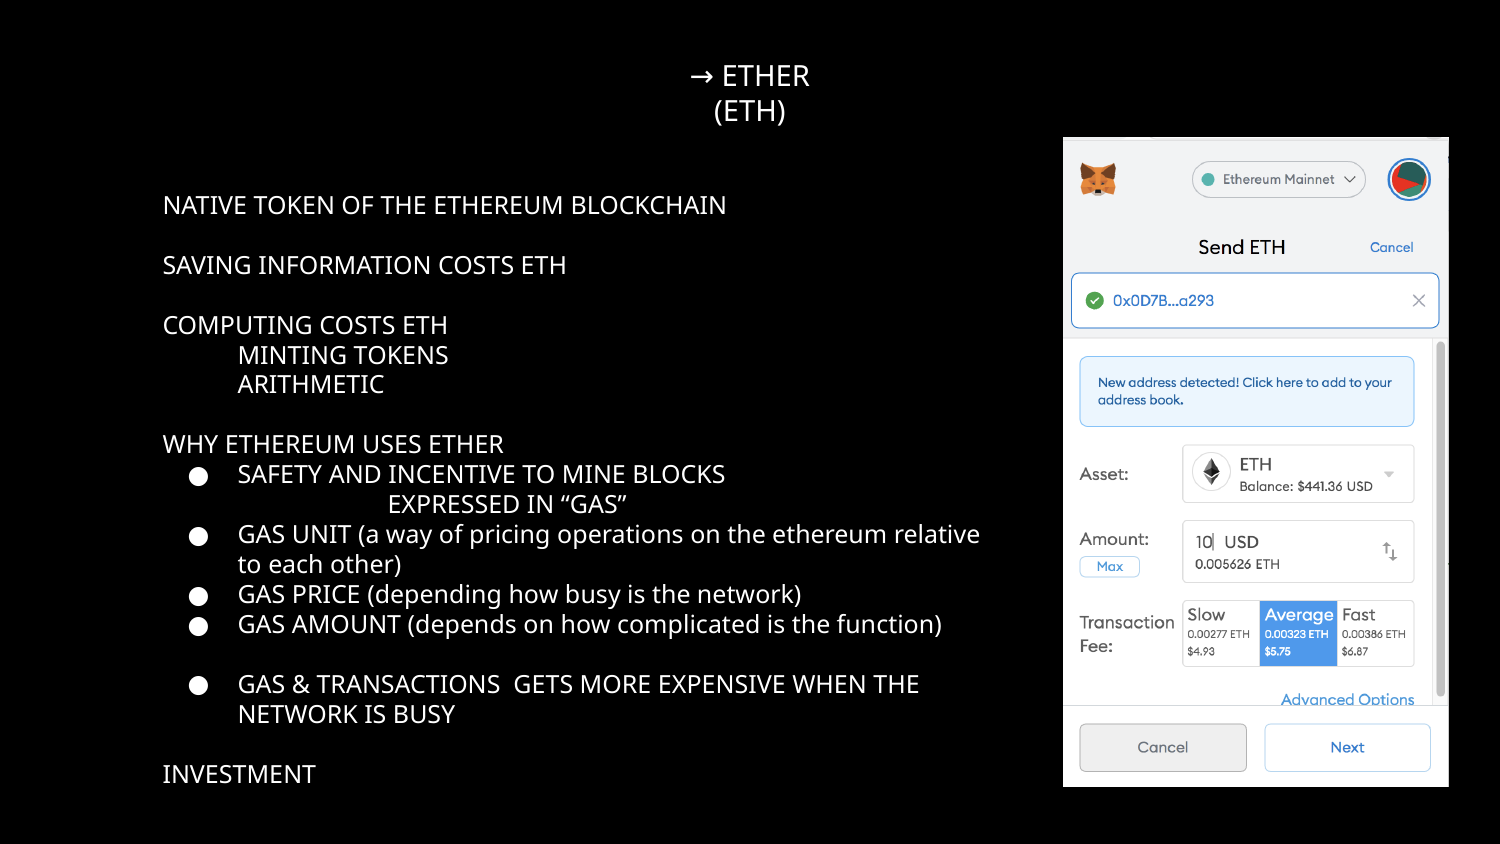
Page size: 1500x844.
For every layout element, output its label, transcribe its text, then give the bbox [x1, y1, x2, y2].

text_box NATIVE TOKEN OF THE ETHEREUM BLOCKCHAIN SAVING INFORMATION COSTS ETH COMPUTING COSTS ETH MINTING TOKENS ARITHMETIC WHY ETHEREUM USES ETHER SAFETY AND INCENTIVE TO MINE BLOCKS EXPRESSED IN “GAS” GAS UNIT (a way of pricing operations on the ethereum relative to each other) GAS PRICE (depending how busy is the network) GAS AMOUNT (depends on how complicated is the function) GAS & TRANSACTIONS GETS MORE EXPENSIVE WHEN THE NETWORK IS BUSY INVESTMENT [147, 174, 1025, 804]
text_box → ETHER (ETH) [194, 41, 1306, 142]
picture [1062, 137, 1449, 788]
